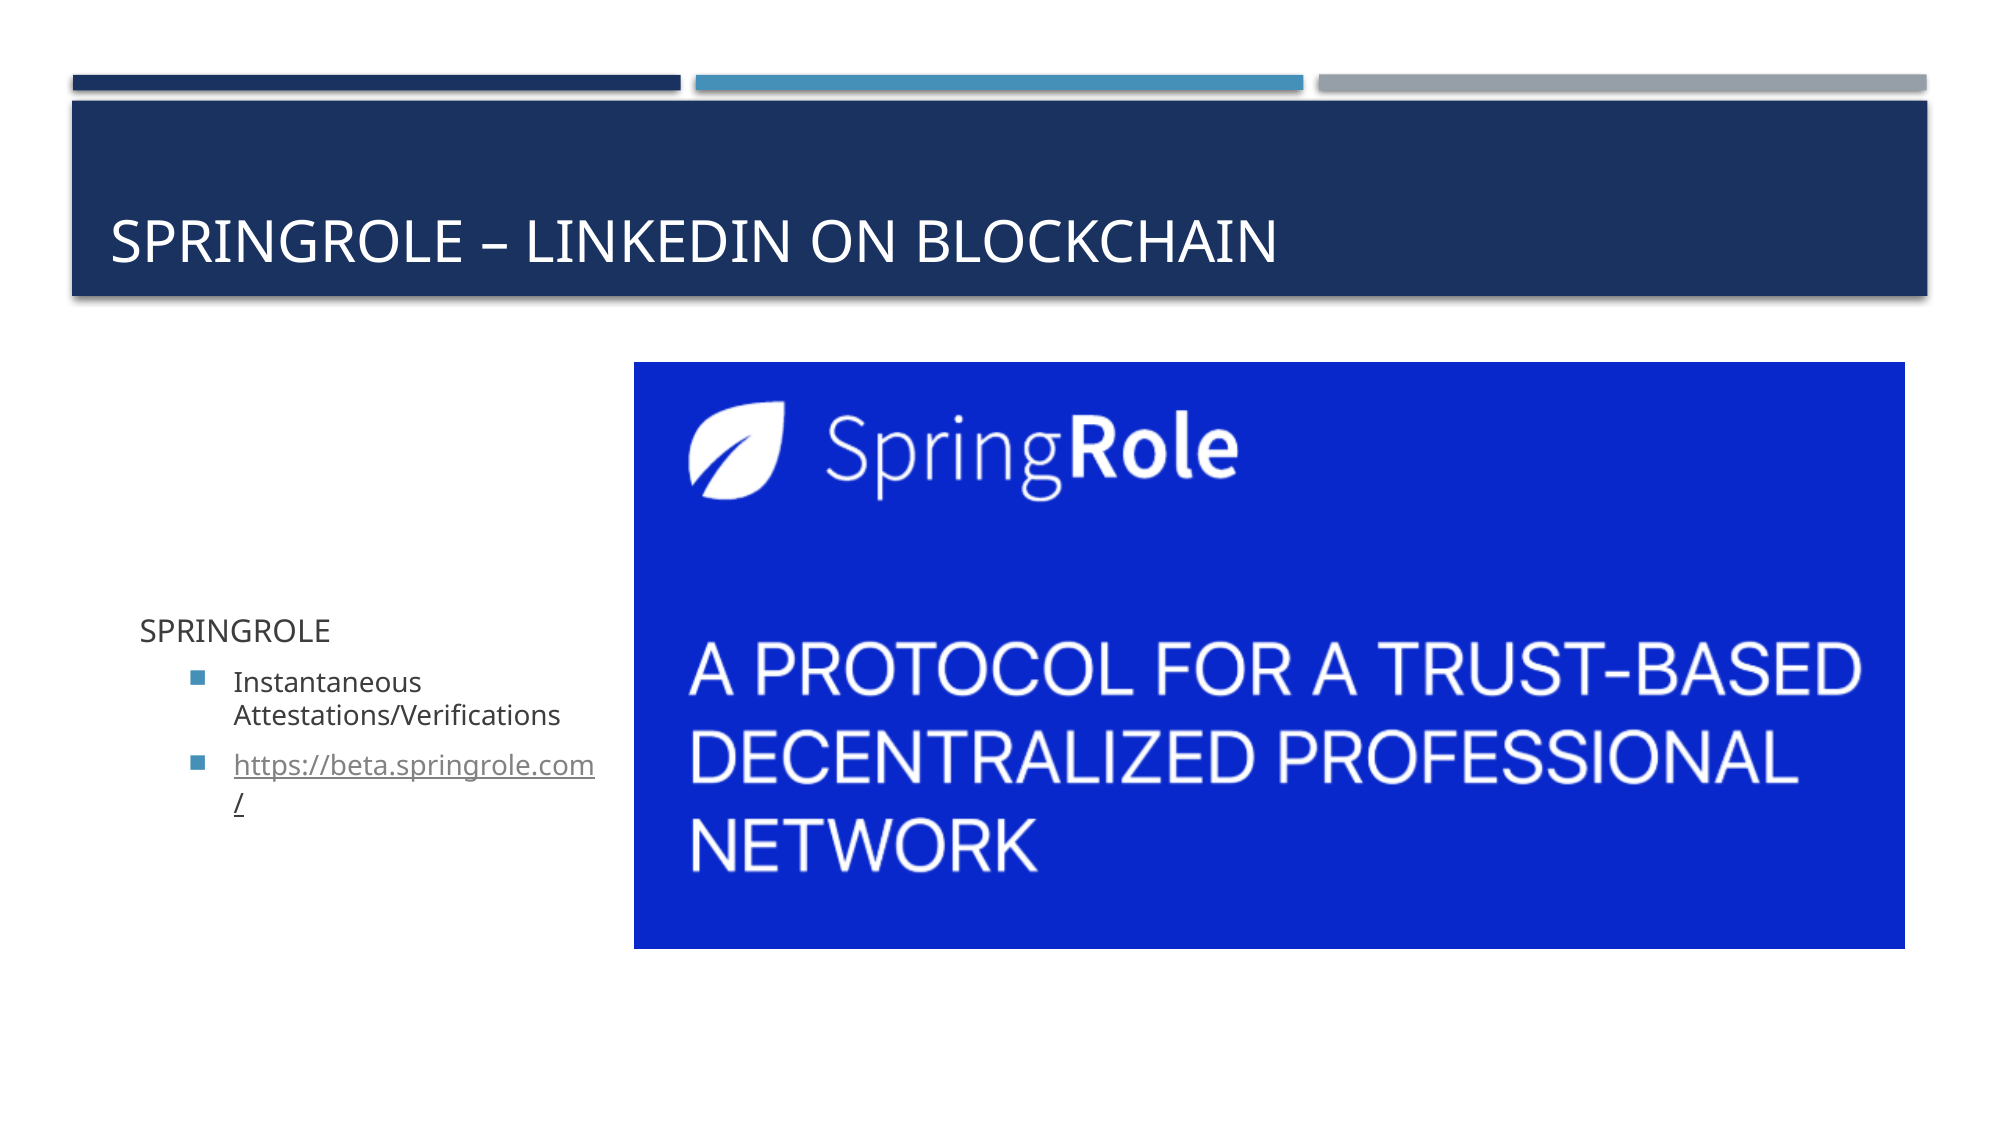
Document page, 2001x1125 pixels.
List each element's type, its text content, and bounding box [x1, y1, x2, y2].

picture [633, 362, 1906, 950]
list SPRINGROLE Instantaneous Attestations/Verifications https://beta.springrole.com/ [124, 603, 615, 834]
title SPRINGROLE – LINKEDIN On BLOCKCHAIN [95, 115, 1905, 282]
